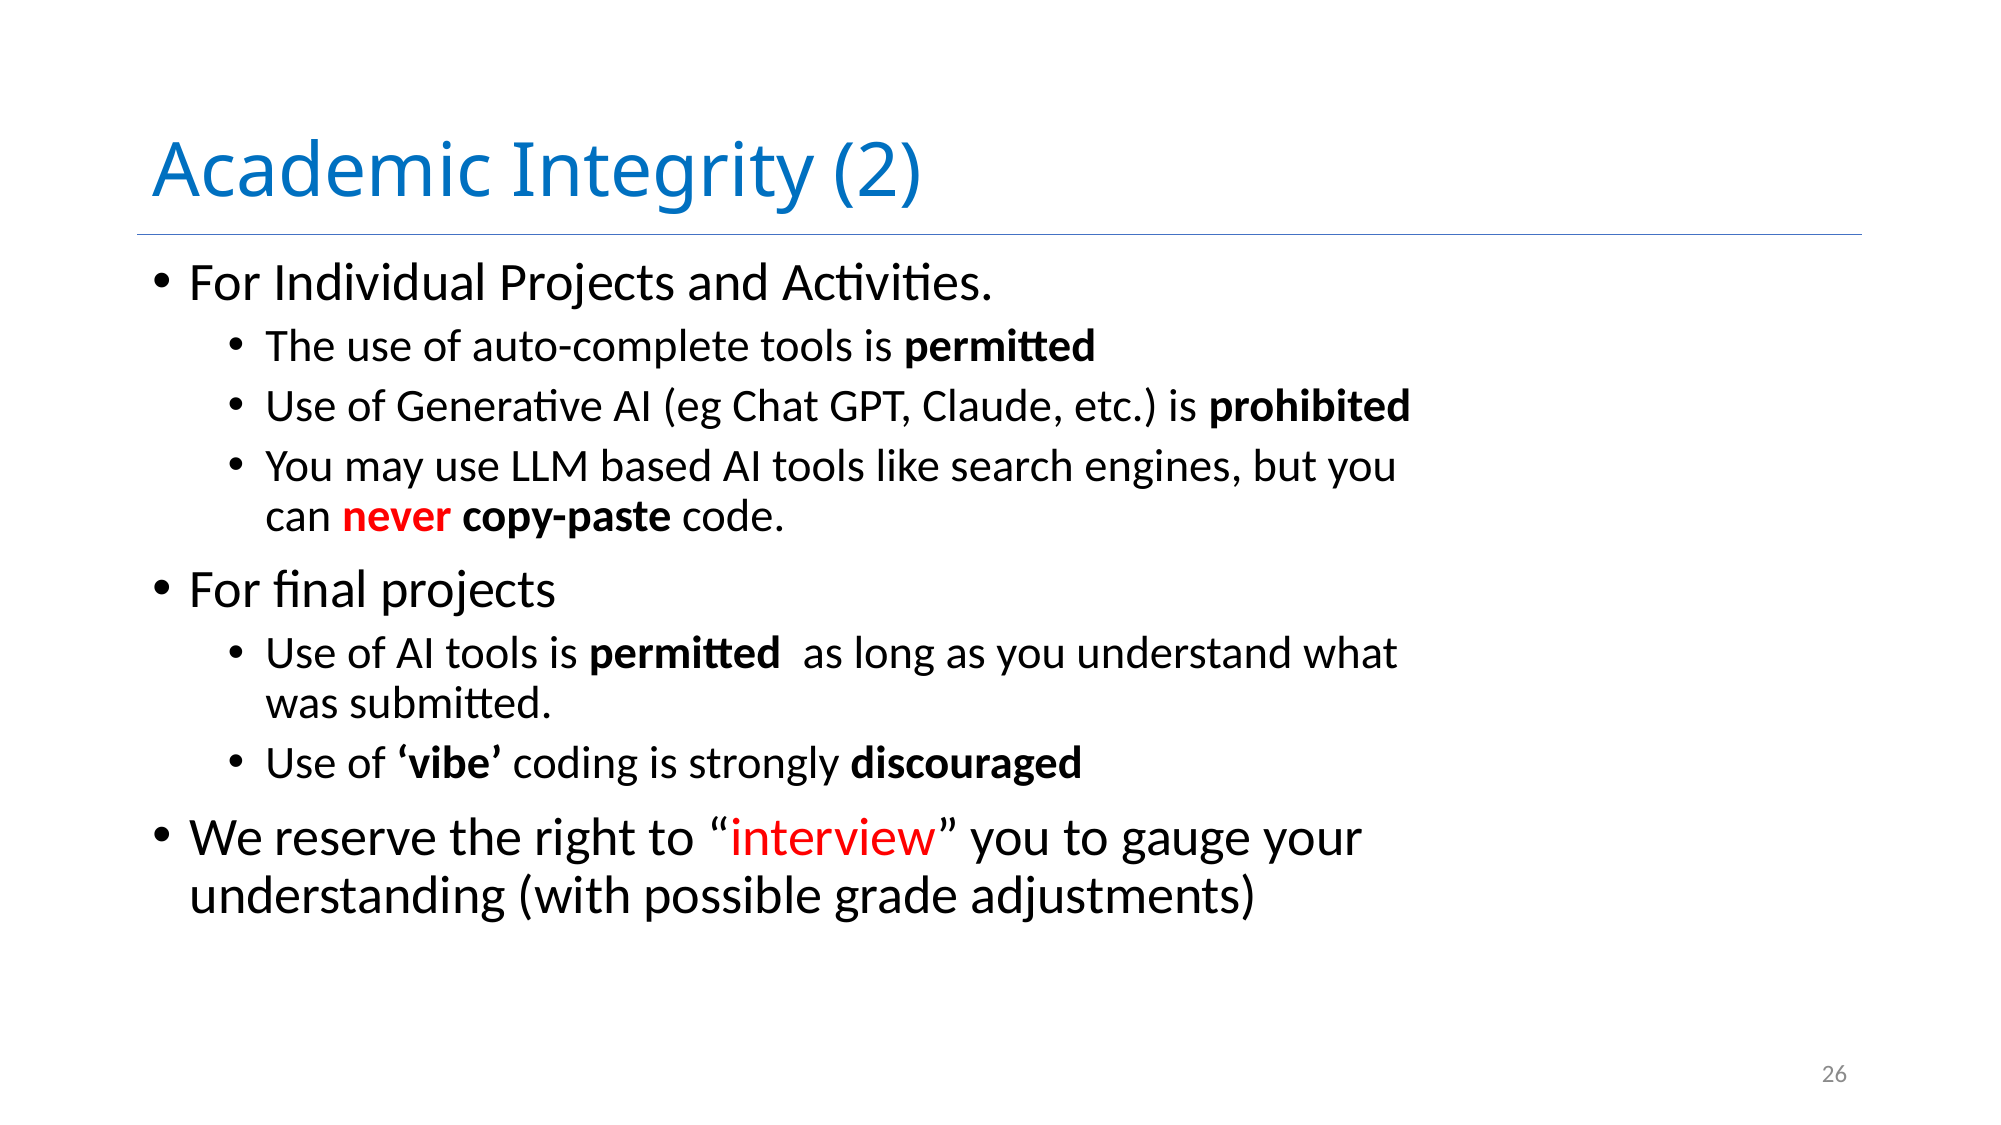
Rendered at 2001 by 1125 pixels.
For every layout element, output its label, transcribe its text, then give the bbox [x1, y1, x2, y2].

list For Individual Projects and Activities. The use of auto-complete tools is permitted Use of Generative AI (eg Chat GPT, Claude, etc.) is prohibited You may use LLM based AI tools like search engines, but you can never copy-paste code. For final projects Use of AI tools is permitted as long as you understand what was submitted. Use of ‘vibe’ coding is strongly discouraged We reserve the right to “interview” you to gauge your understanding (with possible grade adjustments) [137, 246, 1432, 960]
slide_number 26 [1412, 1042, 1863, 1103]
title Academic Integrity (2) [137, 3, 1863, 221]
